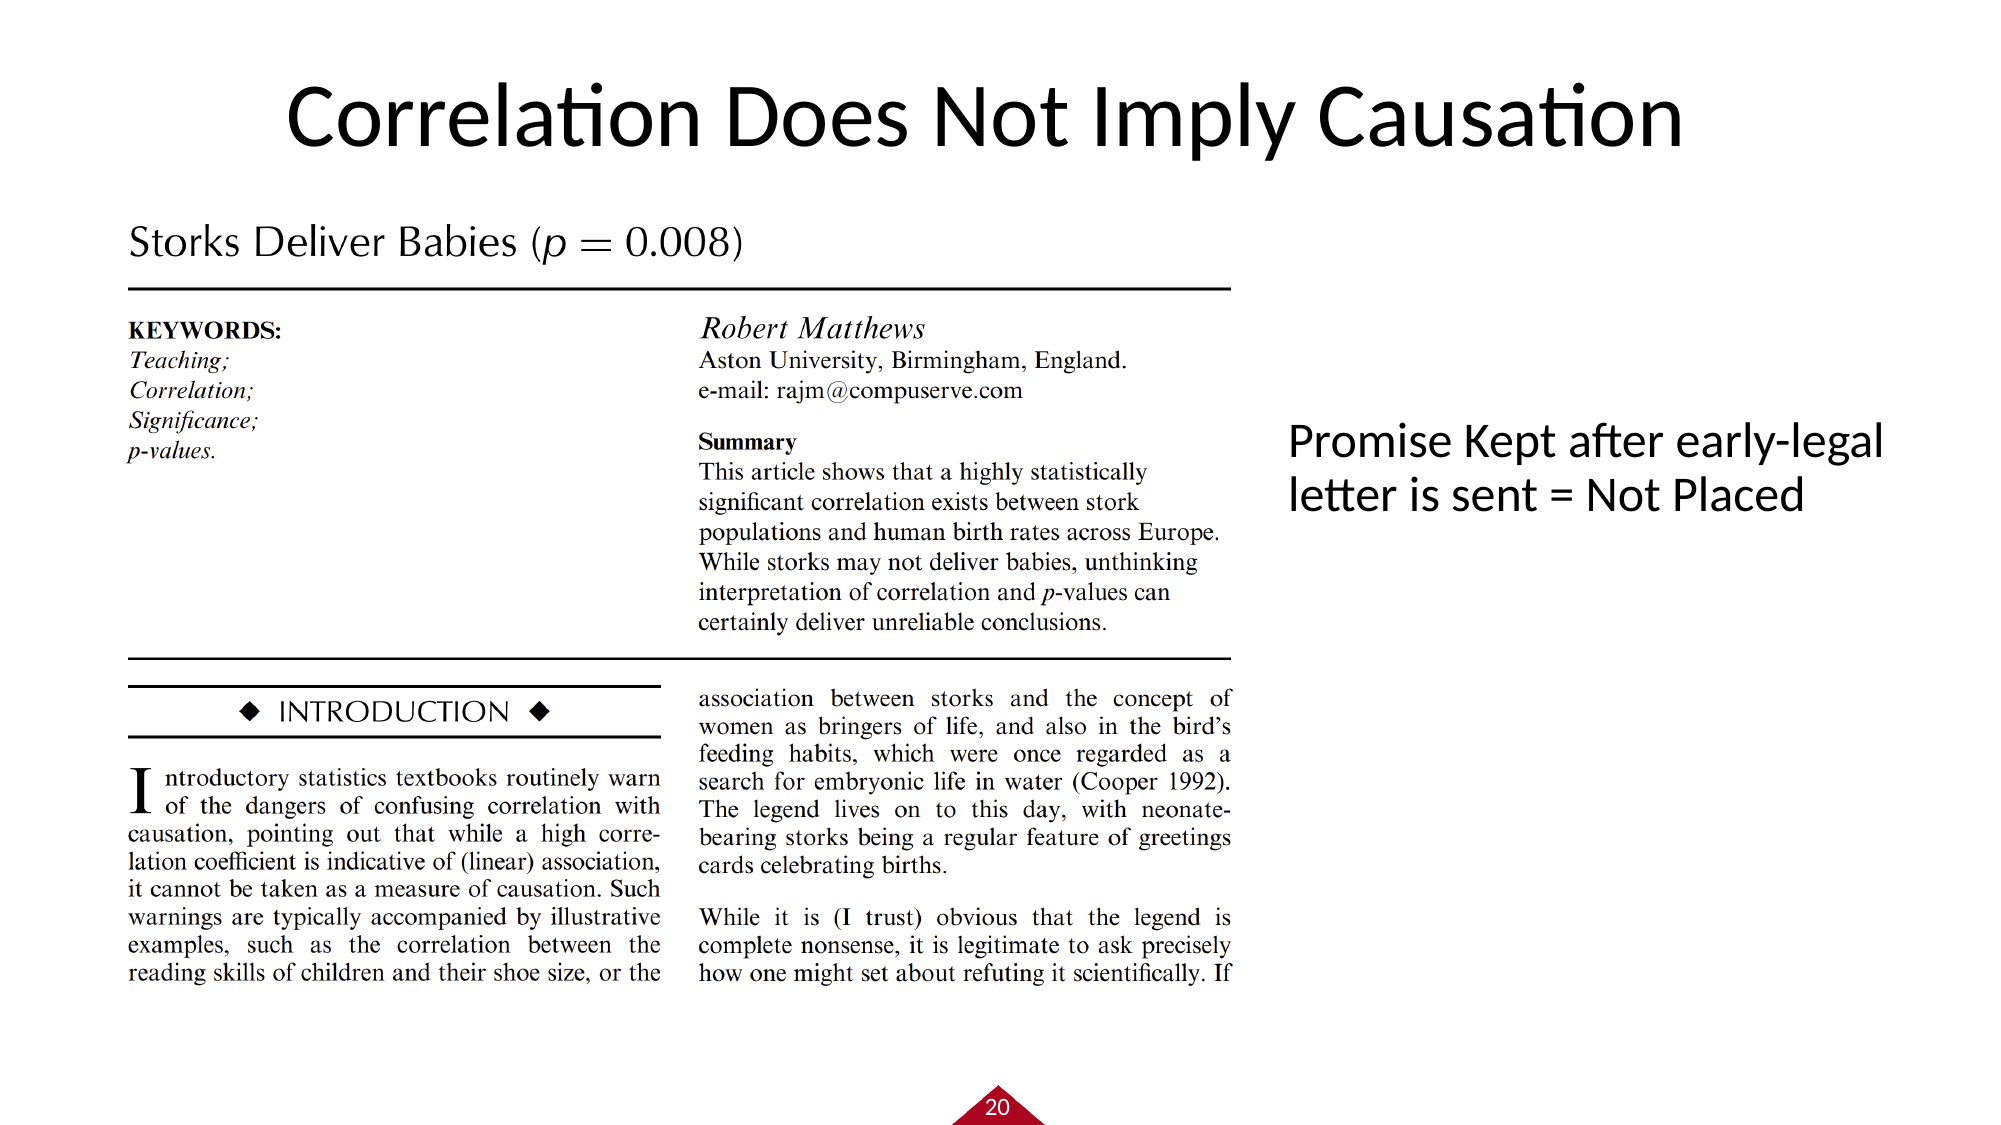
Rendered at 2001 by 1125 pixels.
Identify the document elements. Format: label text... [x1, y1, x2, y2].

picture [1042, 1085, 1046, 1125]
slide_number 20 [953, 1075, 1042, 1125]
text_box Correlation Does Not Imply Causation [135, 8, 1861, 226]
picture [116, 201, 1249, 986]
text_box Promise Kept after early-legal letter is sent = Not Placed [1273, 407, 1966, 527]
